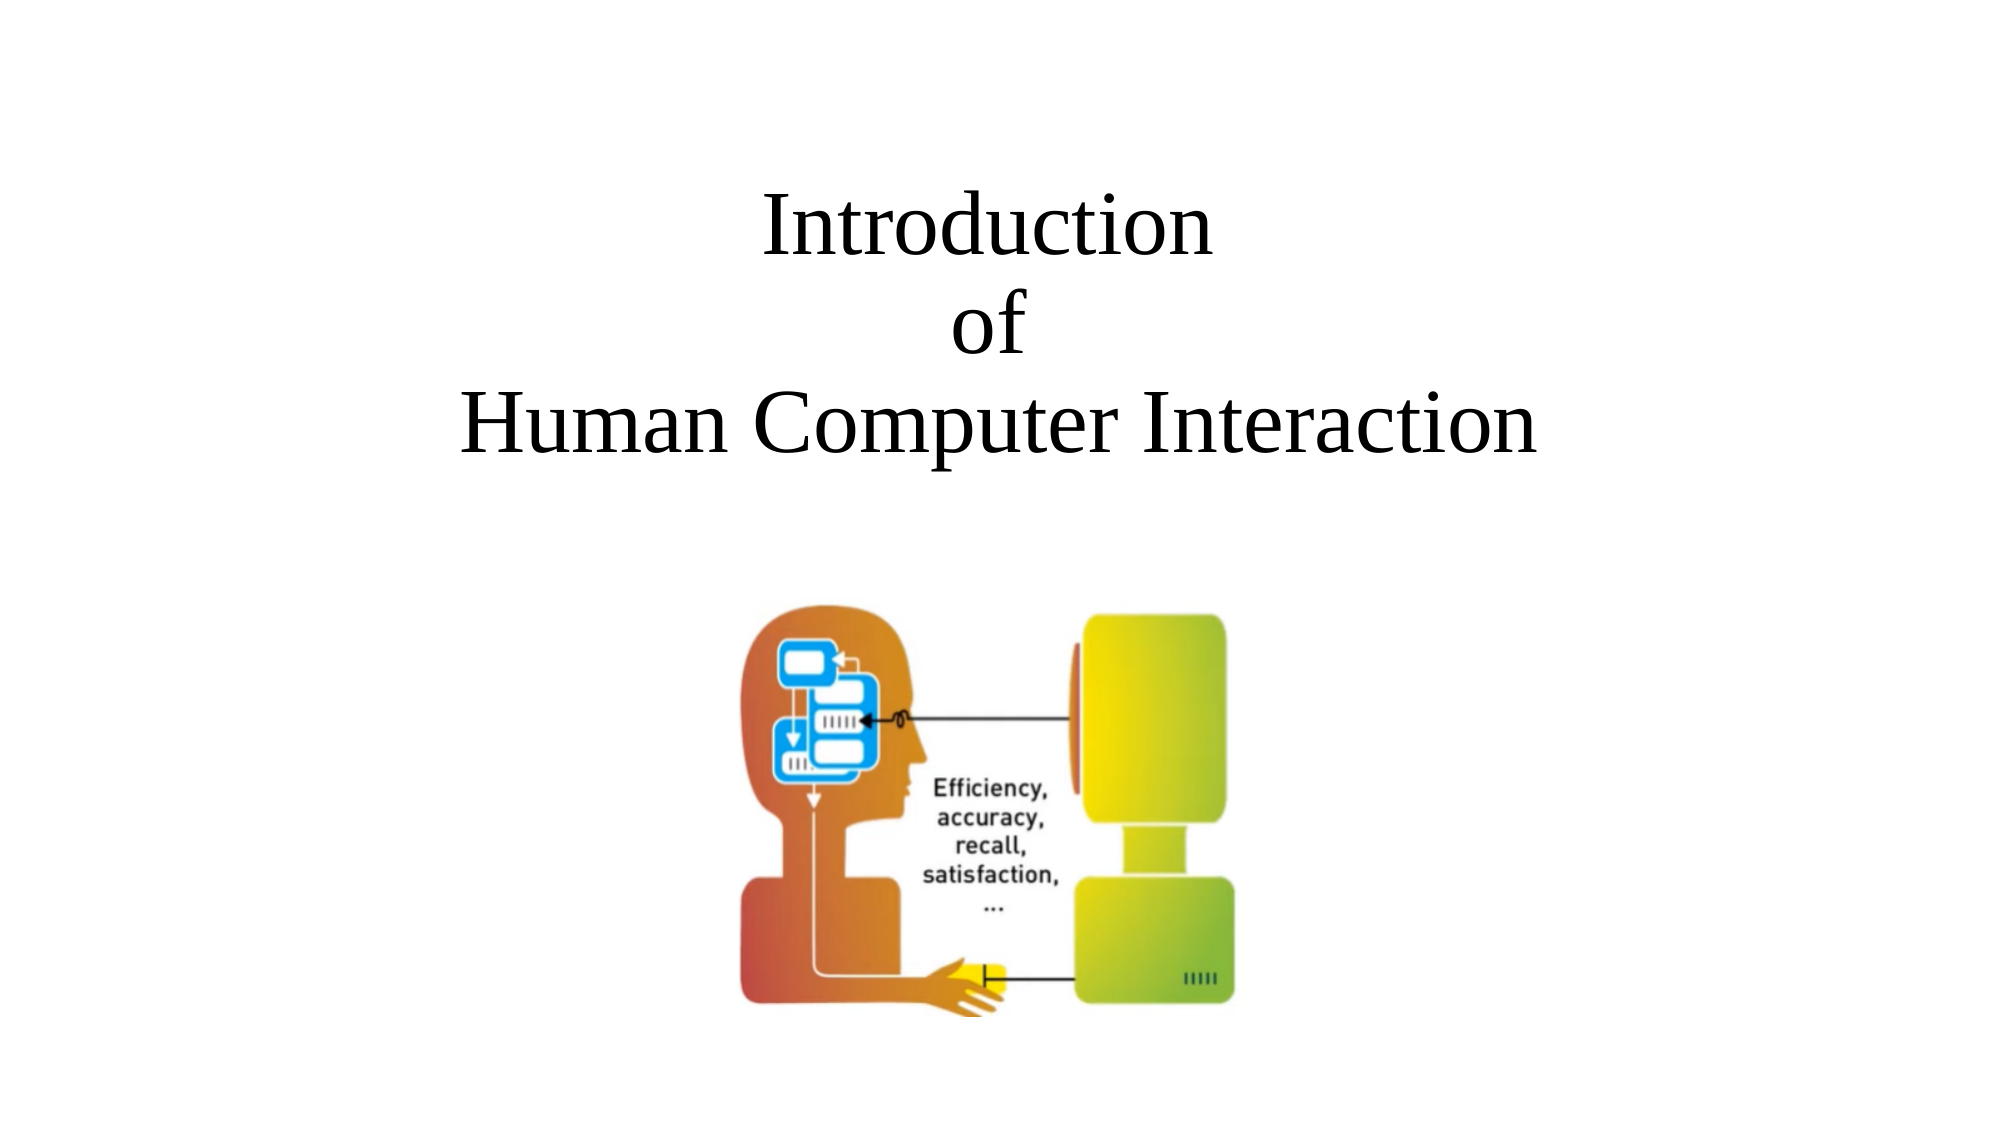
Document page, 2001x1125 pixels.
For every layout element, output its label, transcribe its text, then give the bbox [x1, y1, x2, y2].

picture [738, 588, 1262, 1017]
title Introduction of Human Computer Interaction [137, 59, 1863, 589]
